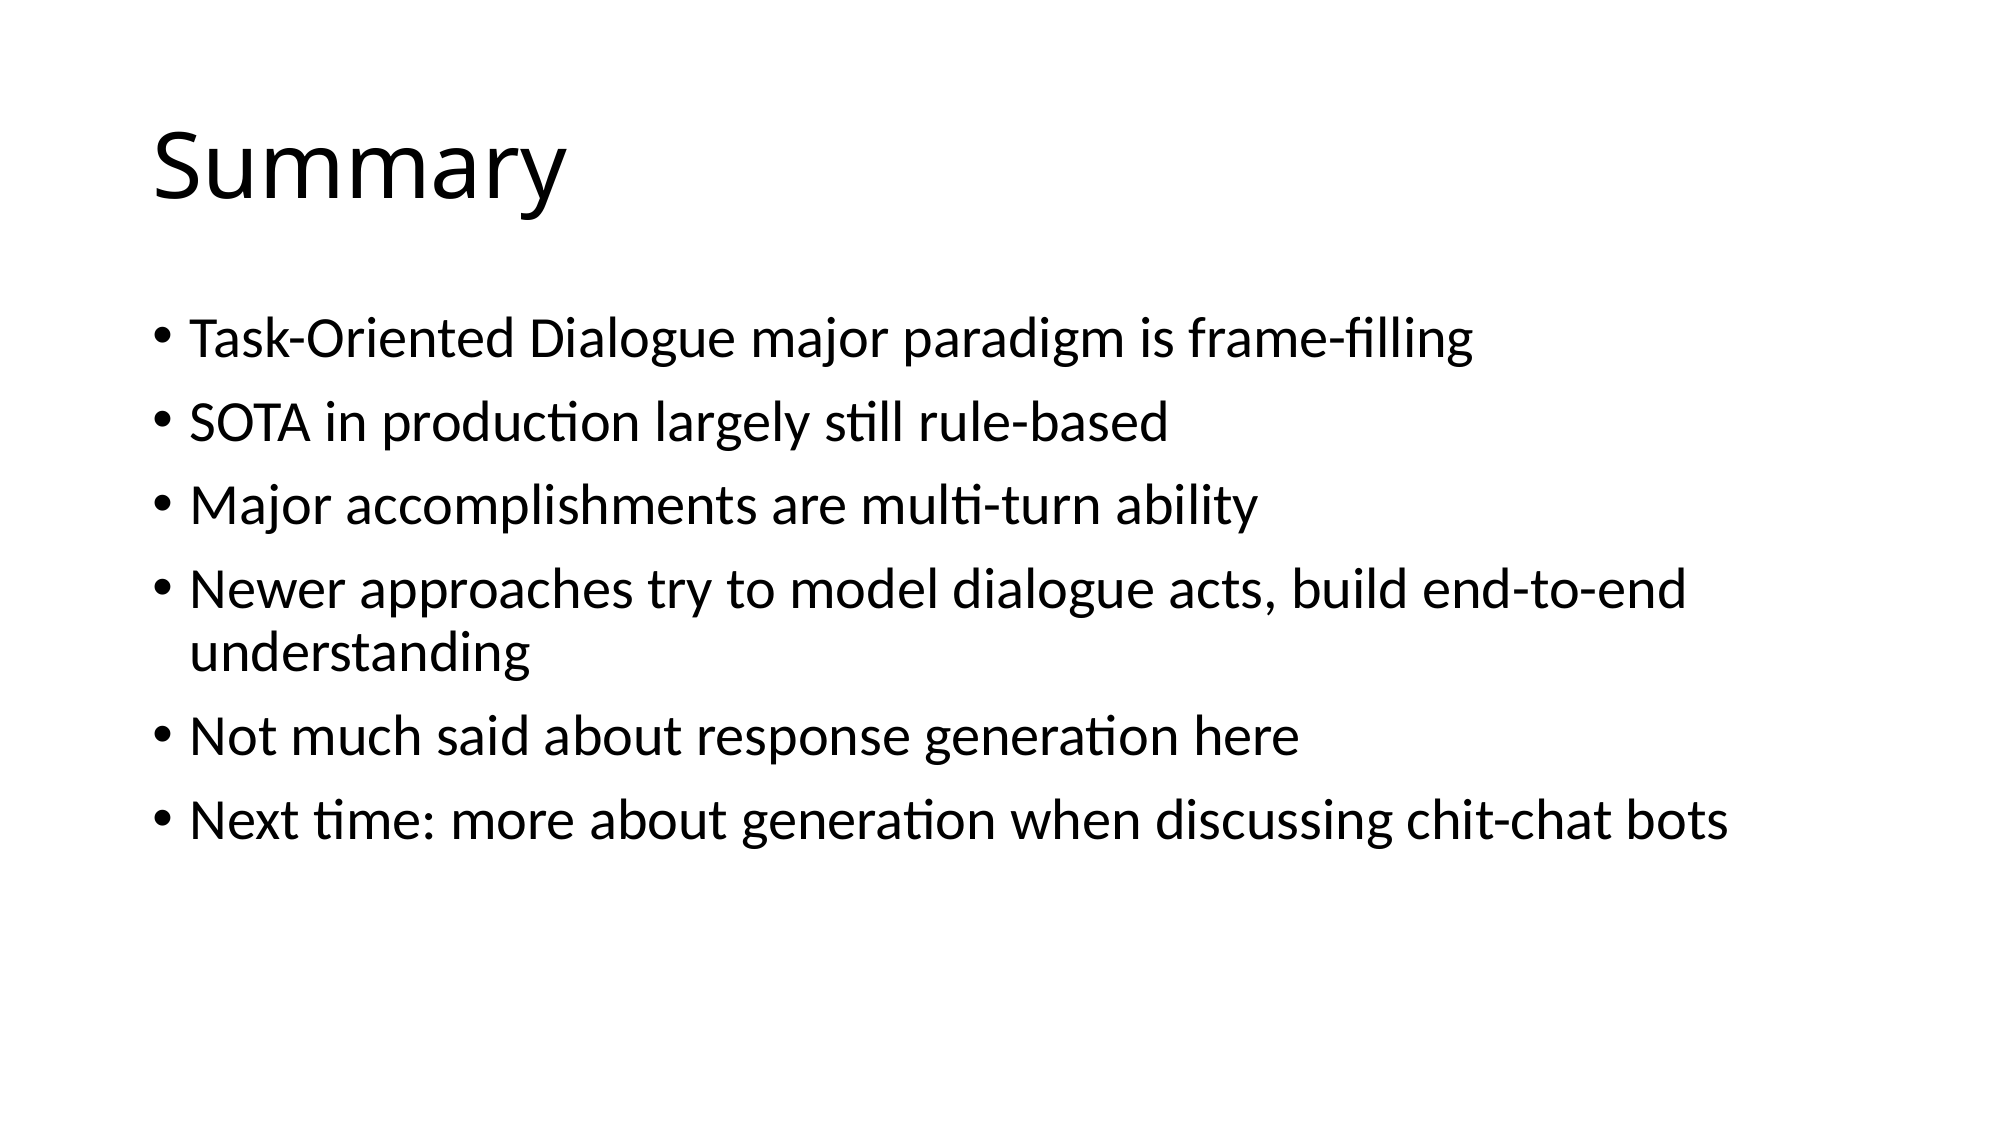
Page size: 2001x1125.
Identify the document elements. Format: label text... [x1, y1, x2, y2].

title Summary [137, 59, 1863, 278]
list Task-Oriented Dialogue major paradigm is frame-filling SOTA in production largely still rule-based Major accomplishments are multi-turn ability Newer approaches try to model dialogue acts, build end-to-end understanding Not much said about response generation here Next time: more about generation when discussing chit-chat bots [137, 299, 1863, 1014]
